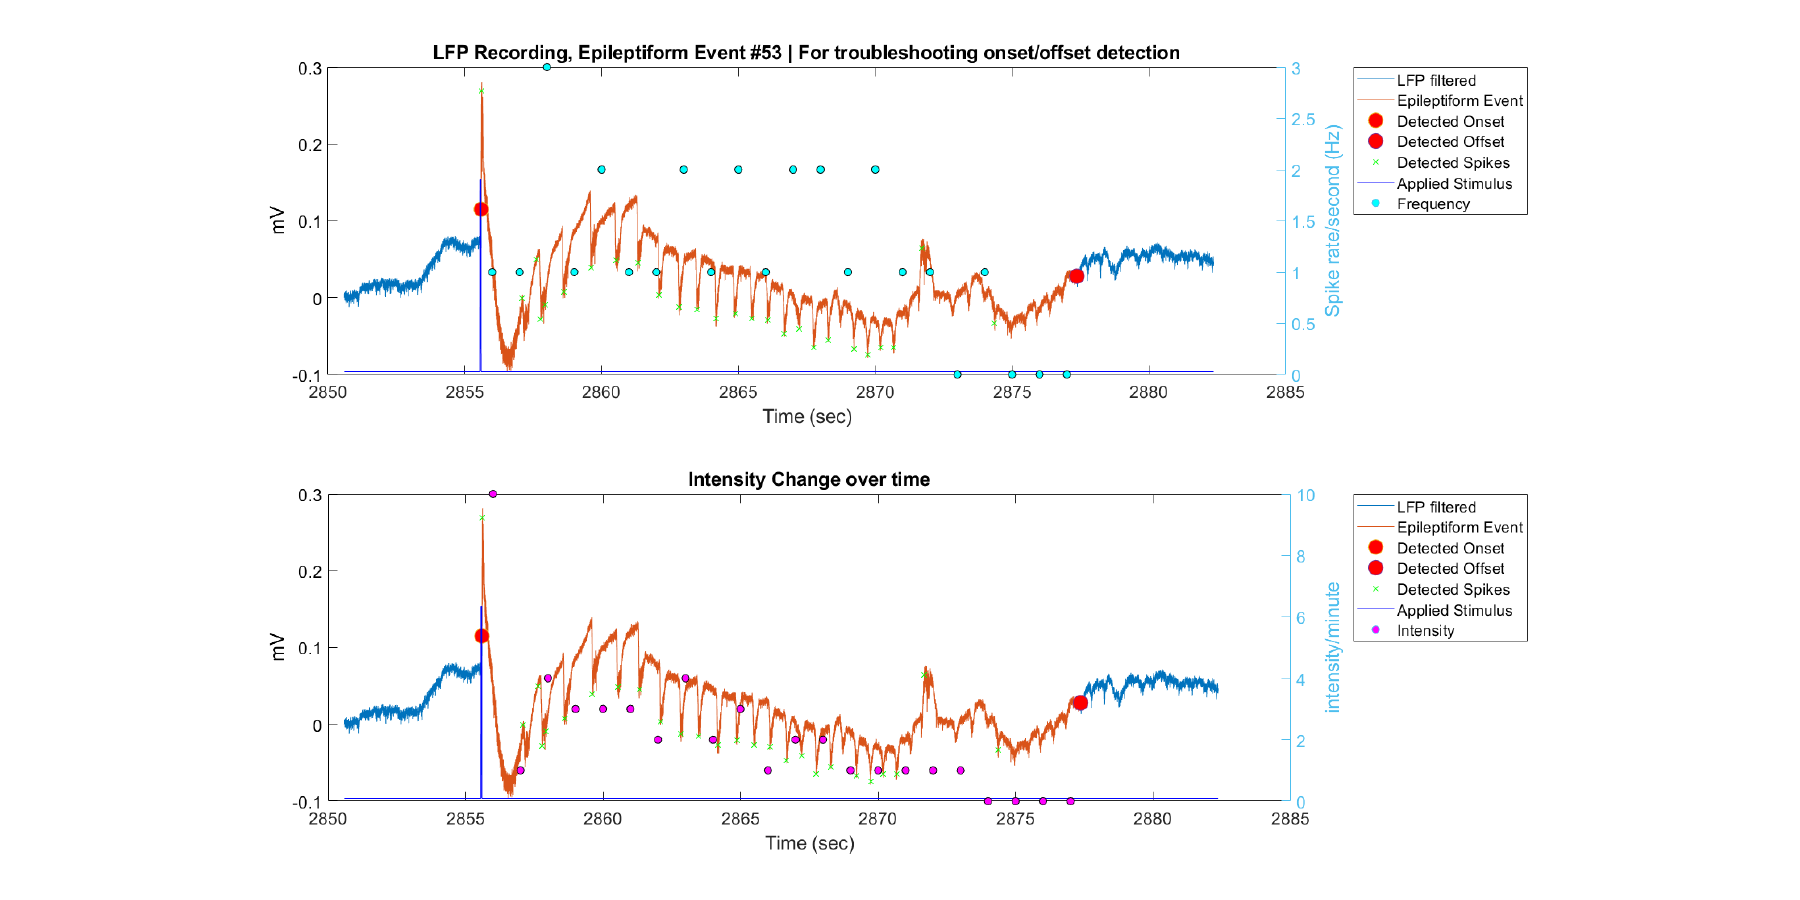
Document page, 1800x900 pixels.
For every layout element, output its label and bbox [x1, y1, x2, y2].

picture [126, 0, 1674, 900]
